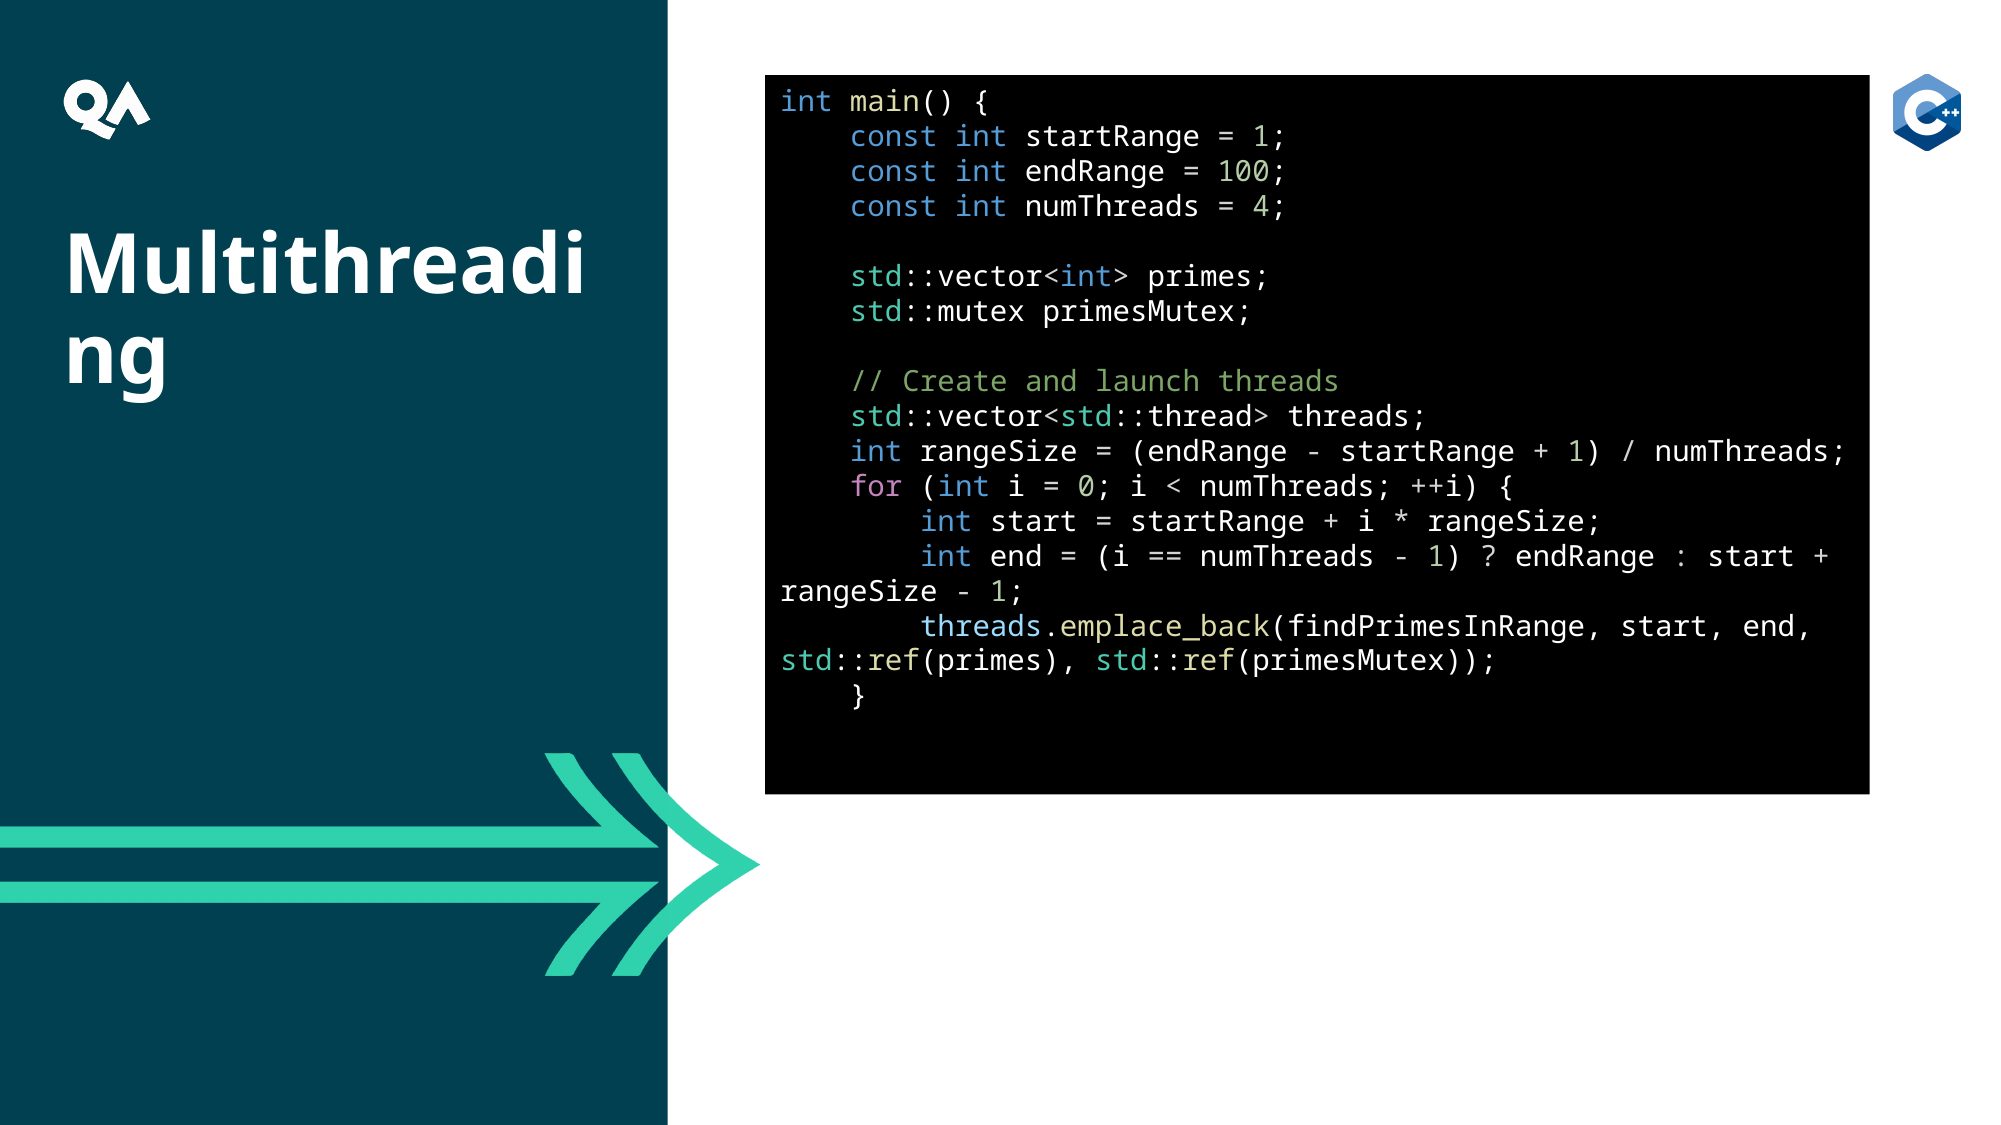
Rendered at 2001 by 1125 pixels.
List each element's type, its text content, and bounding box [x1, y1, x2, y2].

picture [613, 727, 775, 995]
picture [107, 83, 149, 124]
picture [1893, 74, 1961, 151]
list Multithreading [63, 221, 628, 673]
picture [64, 80, 114, 139]
picture [0, 882, 657, 975]
text_box int main() { const int startRange = 1; const int endRange = 100; const int numThreads = 4; std::vector<int> primes; std::mutex primesMutex; // Create and launch threads std::vector<std::thread> threads; int rangeSize = (endRange - startRange + 1) / numThreads; for (int i = 0; i < numThreads; ++i) { int start = startRange + i * rangeSize; int end = (i == numThreads - 1) ? endRange : start + rangeSize - 1; threads.emplace_back(findPrimesInRange, start, end, std::ref(primes), std::ref(primesMutex)); } [765, 75, 1870, 795]
picture [0, 754, 657, 847]
